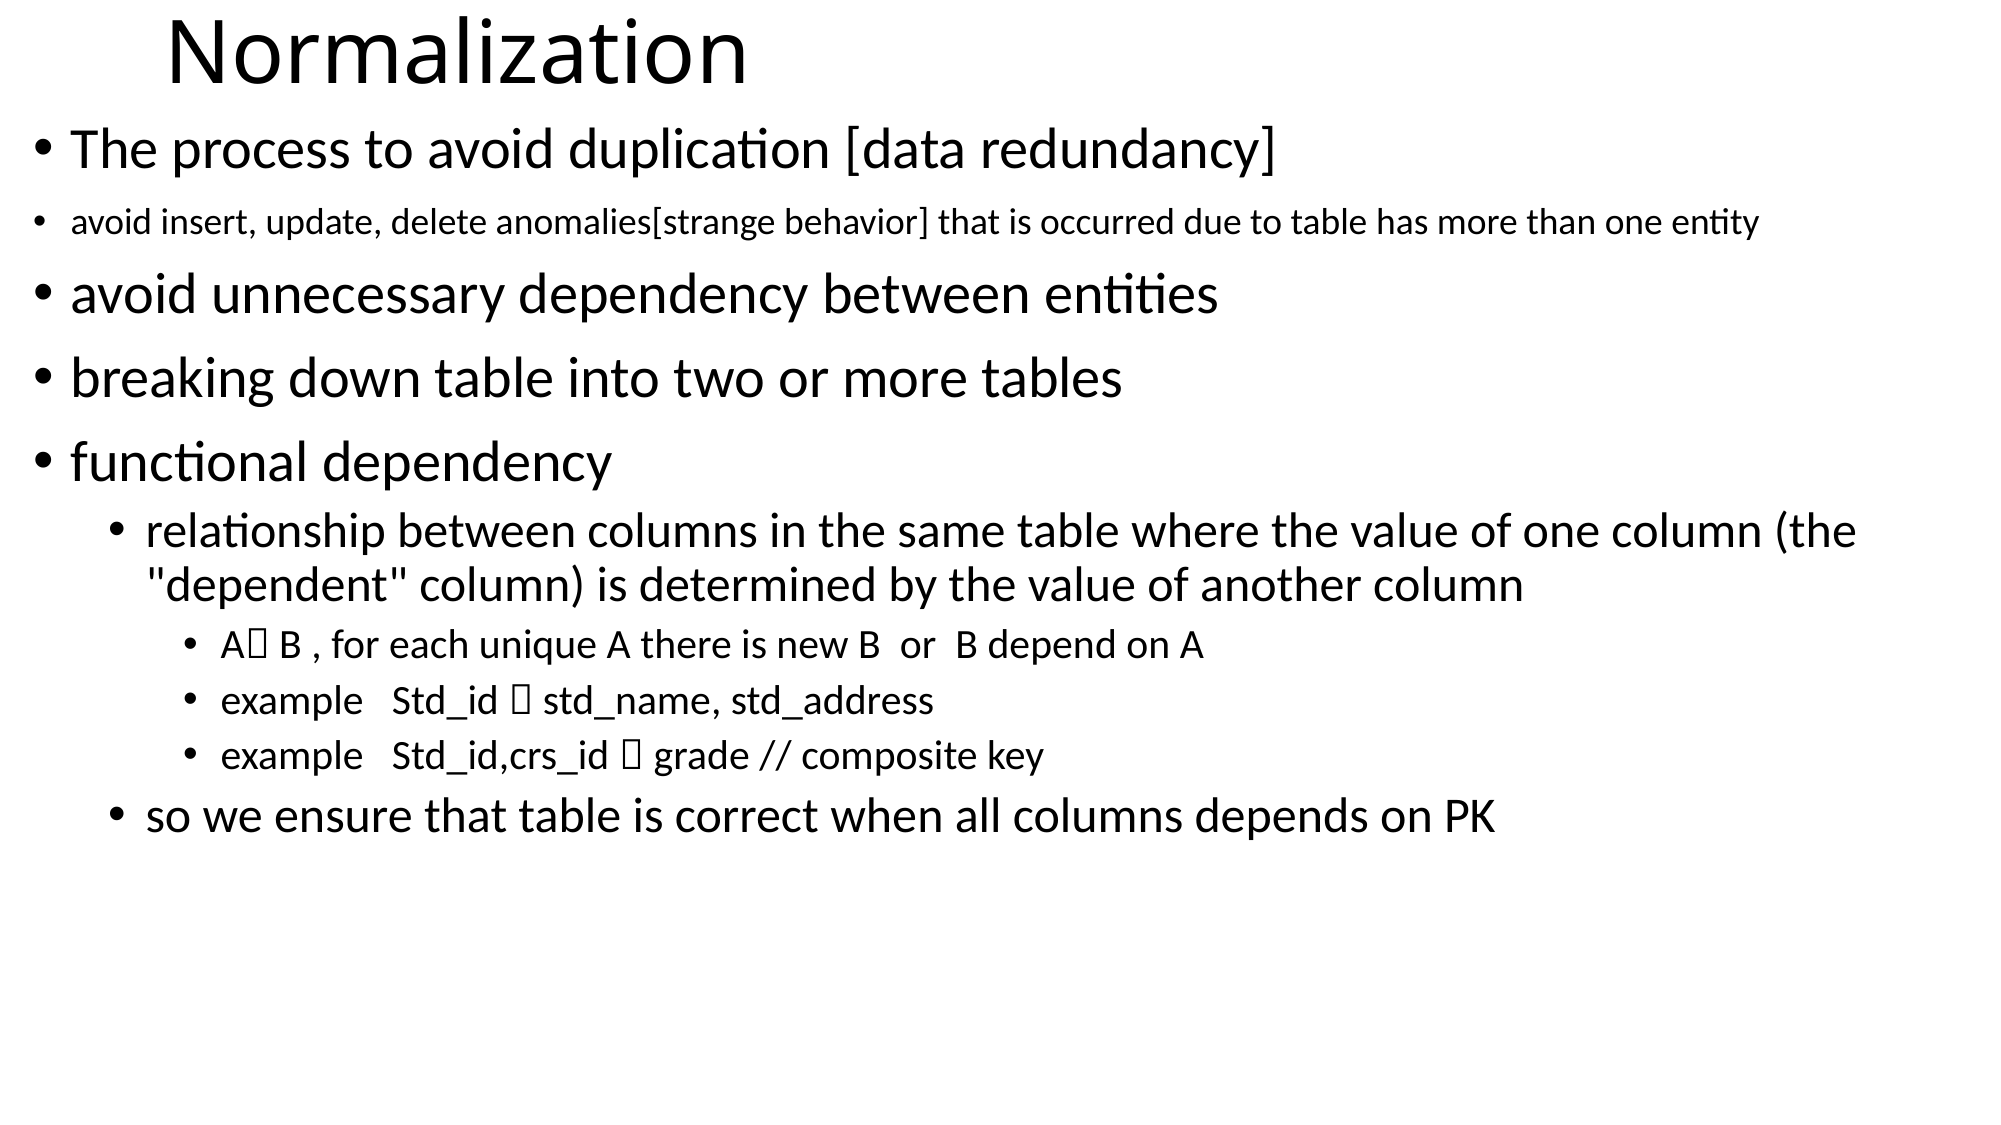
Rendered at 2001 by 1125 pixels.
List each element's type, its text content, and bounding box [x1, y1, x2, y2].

title Normalization [149, 0, 1849, 110]
list The process to avoid duplication [data redundancy] avoid insert, update, delete anomalies[strange behavior] that is occurred due to table has more than one entity avoid unnecessary dependency between entities breaking down table into two or more tables functional dependency relationship between columns in the same table where the value of one column (the "dependent" column) is determined by the value of another column A B , for each unique A there is new B or B depend on A example Std_id  std_name, std_address example Std_id,crs_id  grade // composite key so we ensure that table is correct when all columns depends on PK [18, 110, 1964, 1095]
